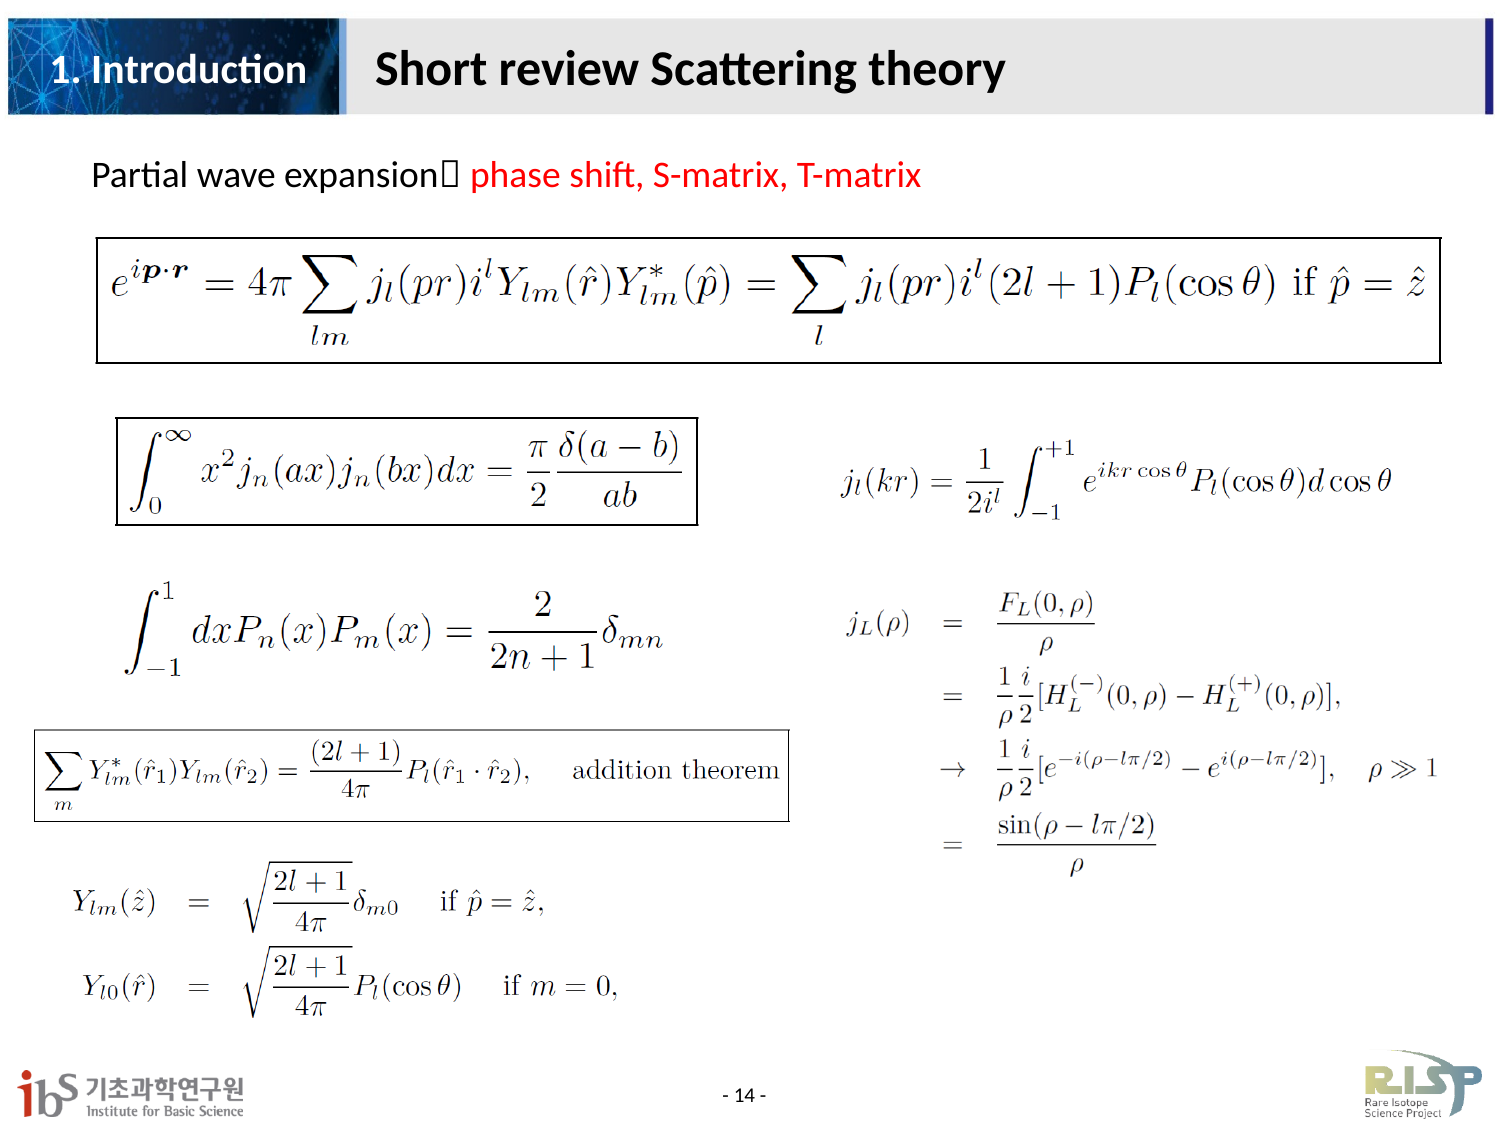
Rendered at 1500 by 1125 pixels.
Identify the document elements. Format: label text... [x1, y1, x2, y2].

picture [831, 581, 1451, 889]
picture [2, 10, 1500, 130]
picture [17, 1070, 243, 1117]
text_box Partial wave expansion phase shift, S-matrix, T-matrix [76, 142, 1164, 203]
picture [123, 576, 669, 685]
picture [28, 720, 801, 838]
picture [60, 858, 621, 1022]
picture [100, 408, 720, 546]
picture [1364, 1049, 1482, 1119]
picture [76, 221, 1464, 386]
picture [832, 425, 1400, 529]
